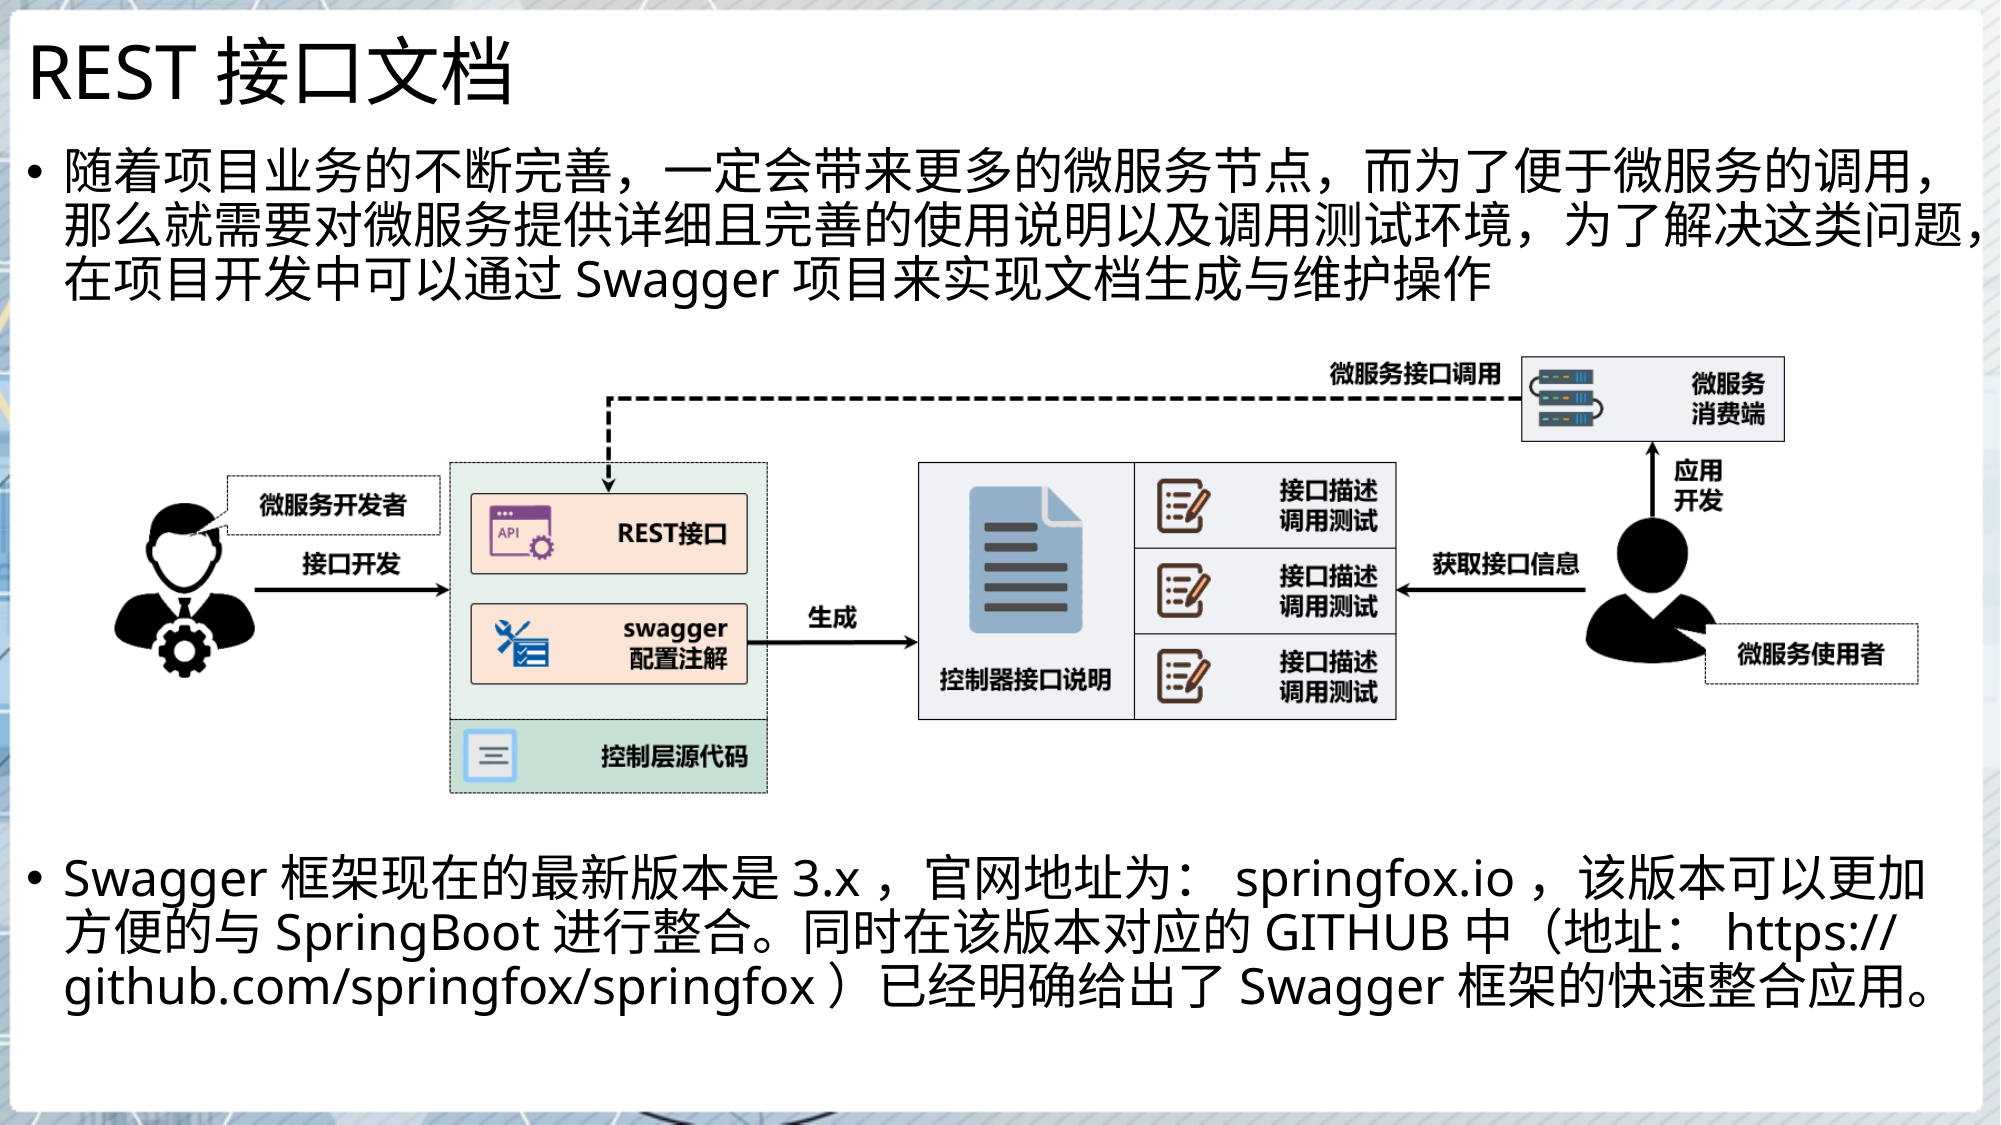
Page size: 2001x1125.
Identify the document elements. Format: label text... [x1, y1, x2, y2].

list 随着项目业务的不断完善，一定会带来更多的微服务节点，而为了便于微服务的调用，那么就需要对微服务提供详细且完善的使用说明以及调用测试环境，为了解决这类问题，在项目开发中可以通过Swagger项目来实现文档生成与维护操作 Swagger框架现在的最新版本是3.x，官网地址为：springfox.io，该版本可以更加方便的与SpringBoot进行整合。同时在该版本对应的GITHUB中（地址：https://github.com/springfox/springfox）已经明确给出了Swagger框架的快速整合应用。 [11, 139, 1983, 1113]
picture [0, 0, 2000, 1125]
title REST接口文档 [11, 11, 1983, 139]
